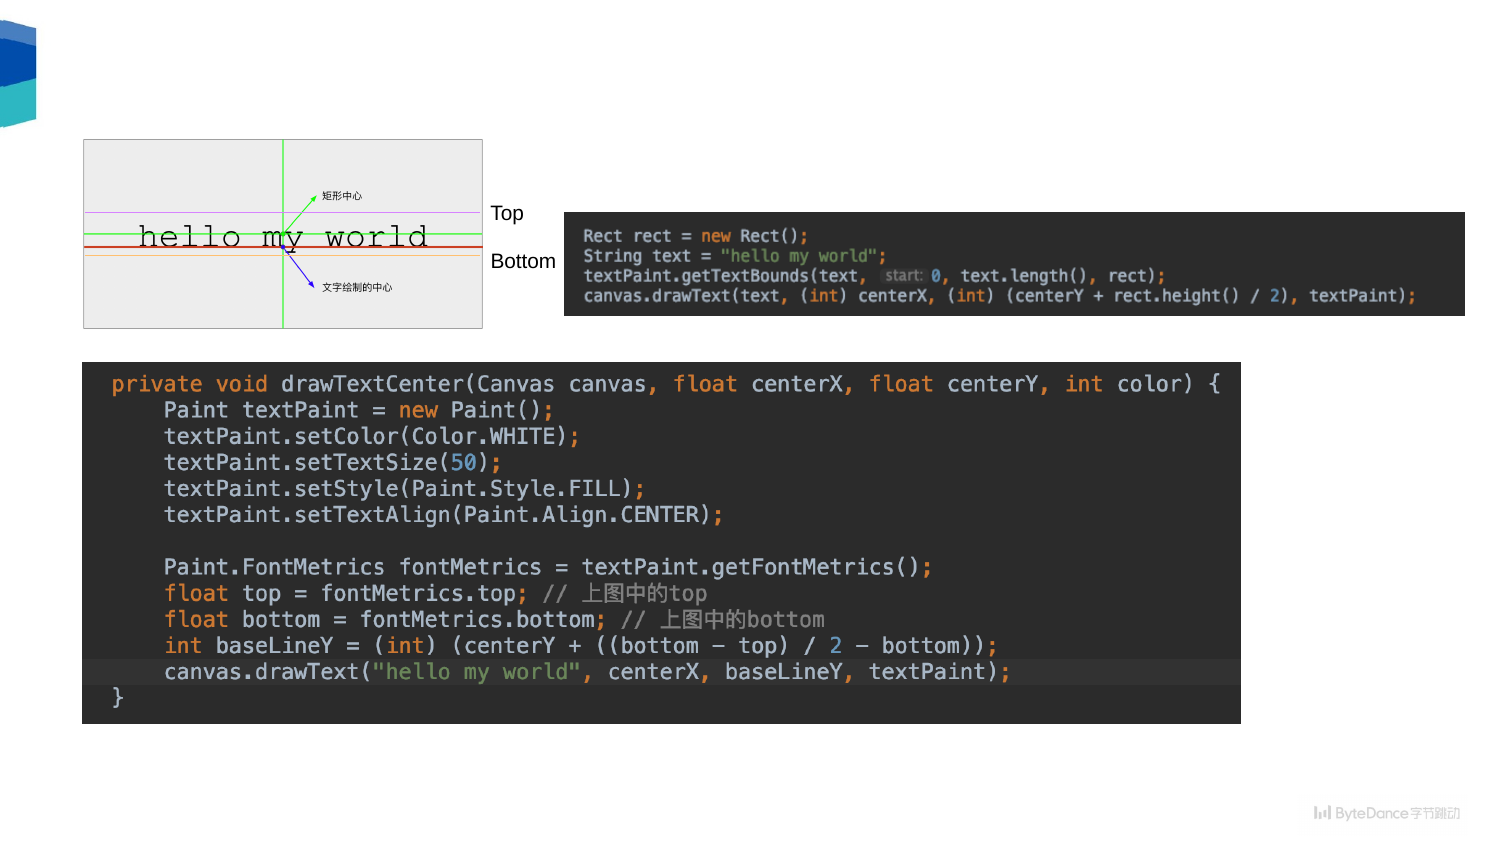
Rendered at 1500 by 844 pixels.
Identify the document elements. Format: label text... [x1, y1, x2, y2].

picture [0, 0, 66, 149]
text_box Top [487, 192, 532, 232]
picture [82, 137, 483, 330]
picture [82, 362, 1241, 724]
picture [1297, 794, 1468, 836]
text_box Bottom [487, 240, 558, 281]
picture [564, 212, 1465, 316]
